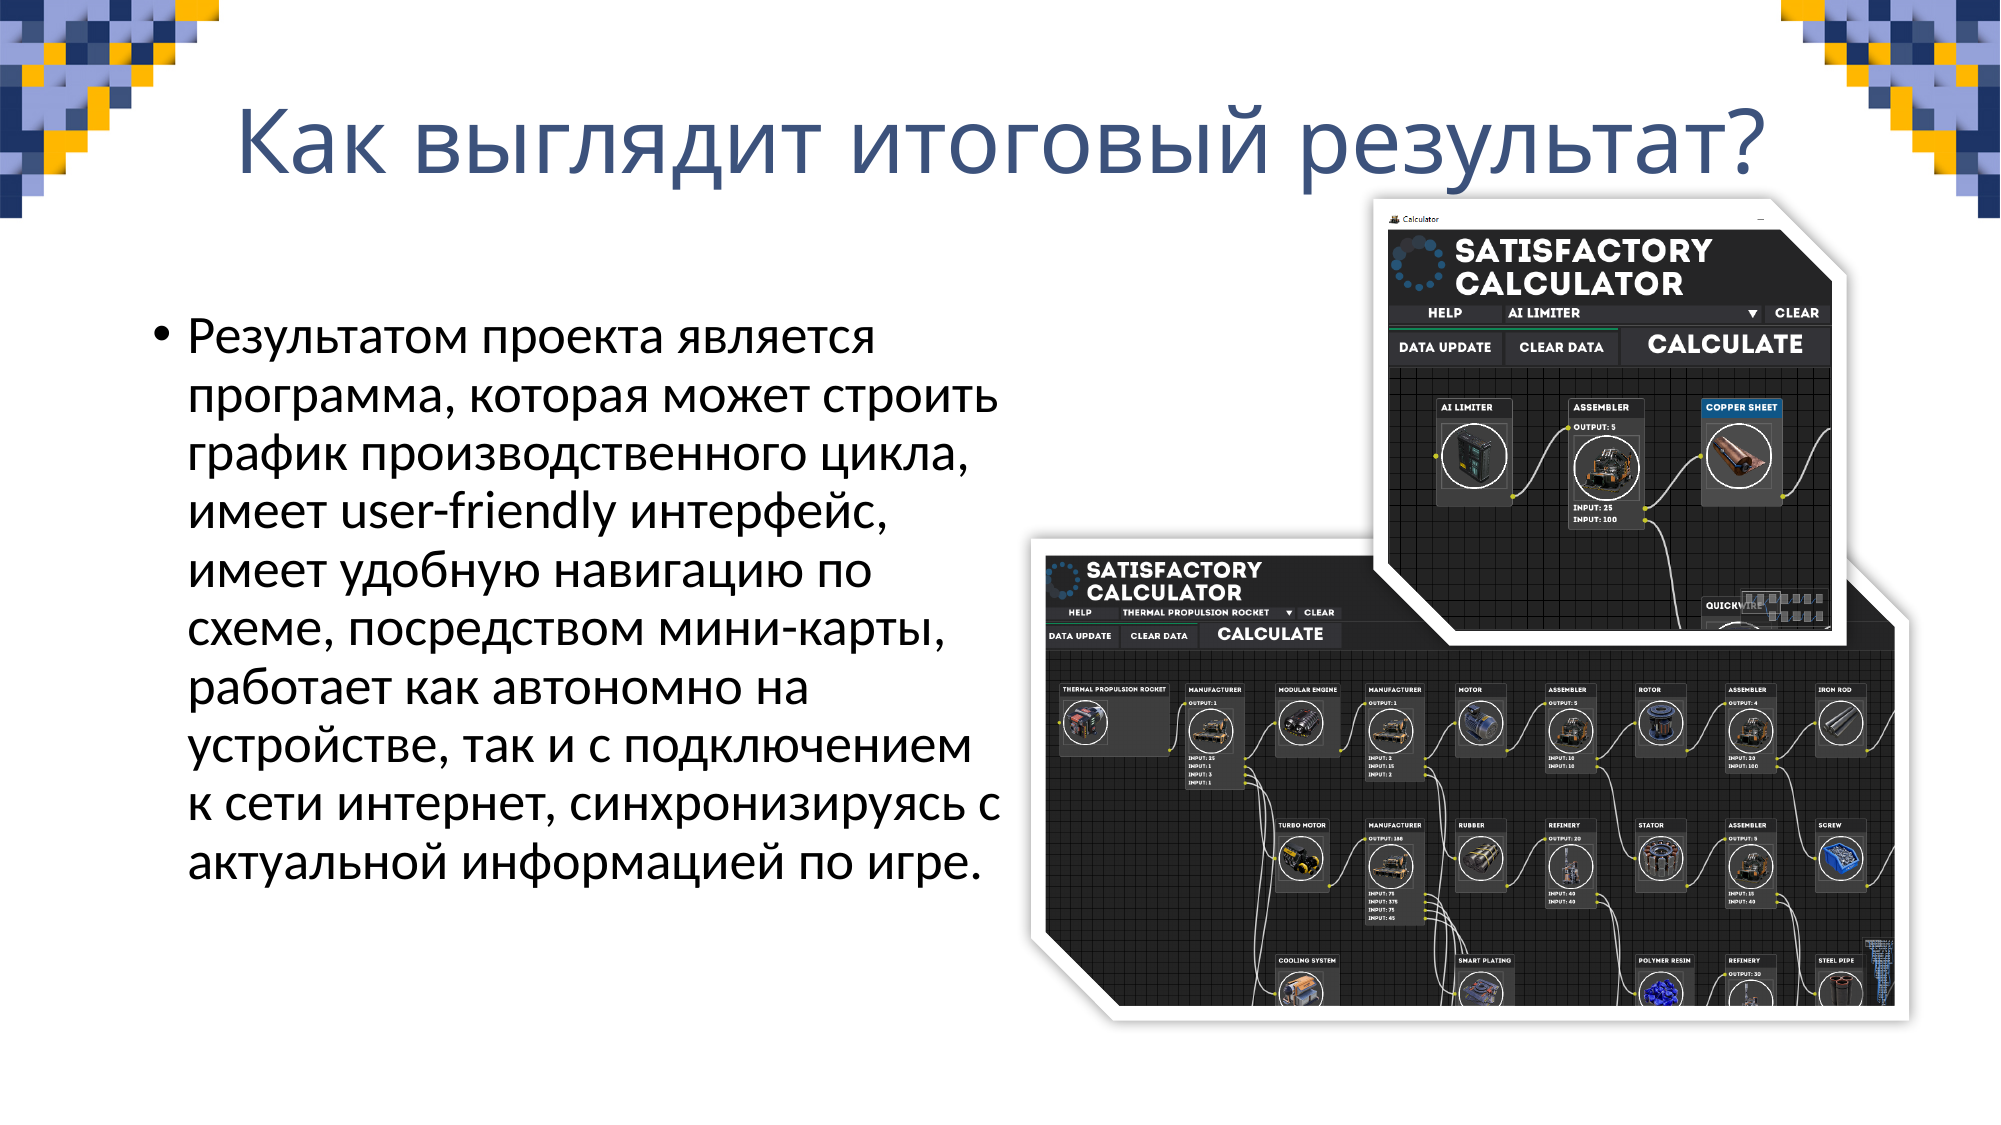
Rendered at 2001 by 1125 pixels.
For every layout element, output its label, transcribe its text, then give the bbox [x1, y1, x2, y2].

title Как выглядит итоговый результат? [219, 82, 1784, 207]
picture [0, 0, 2000, 1125]
list Результатом проекта является программа, которая может строить график производственного цикла, имеет user-friendly интерфейс, имеет удобную навигацию по схеме, посредством мини-карты, работает как автономно на устройстве, так и с подключением к сети интернет, синхронизируясь с актуальной информацией по игре. [137, 299, 1020, 1014]
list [1380, 206, 1840, 639]
